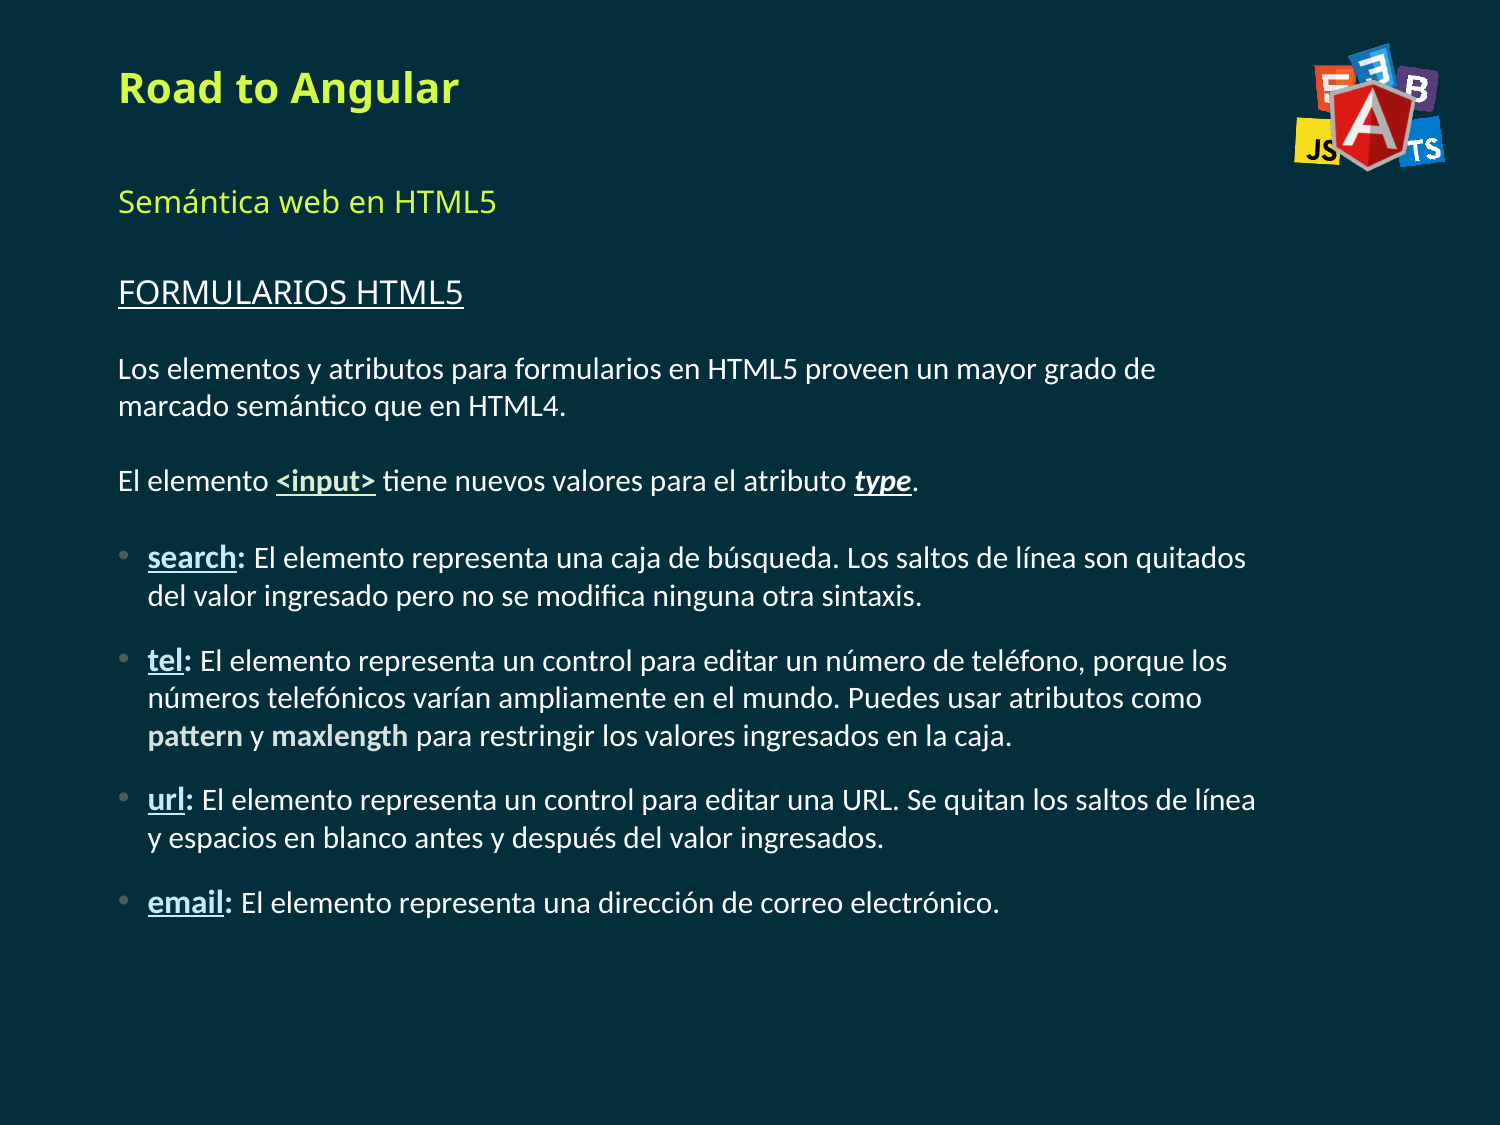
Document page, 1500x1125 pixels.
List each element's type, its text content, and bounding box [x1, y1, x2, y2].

title Road to Angular [103, 59, 1282, 144]
picture [1295, 44, 1444, 171]
list FORMULARIOS HTML5 Los elementos y atributos para formularios en HTML5 proveen un mayor grado de marcado semántico que en HTML4. El elemento <input> tiene nuevos valores para el atributo type. search: El elemento representa una caja de búsqueda. Los saltos de línea son quitados del valor ingresado pero no se modifica ninguna otra sintaxis. tel: El elemento representa un control para editar un número de teléfono, porque los números telefónicos varían ampliamente en el mundo. Puedes usar atributos como pattern y maxlength para restringir los valores ingresados en la caja. url: El elemento representa un control para editar una URL. Se quitan los saltos de línea y espacios en blanco antes y después del valor ingresados. email: El elemento representa una dirección de correo electrónico. [103, 264, 1282, 1014]
list Semántica web en HTML5 [103, 163, 1282, 244]
